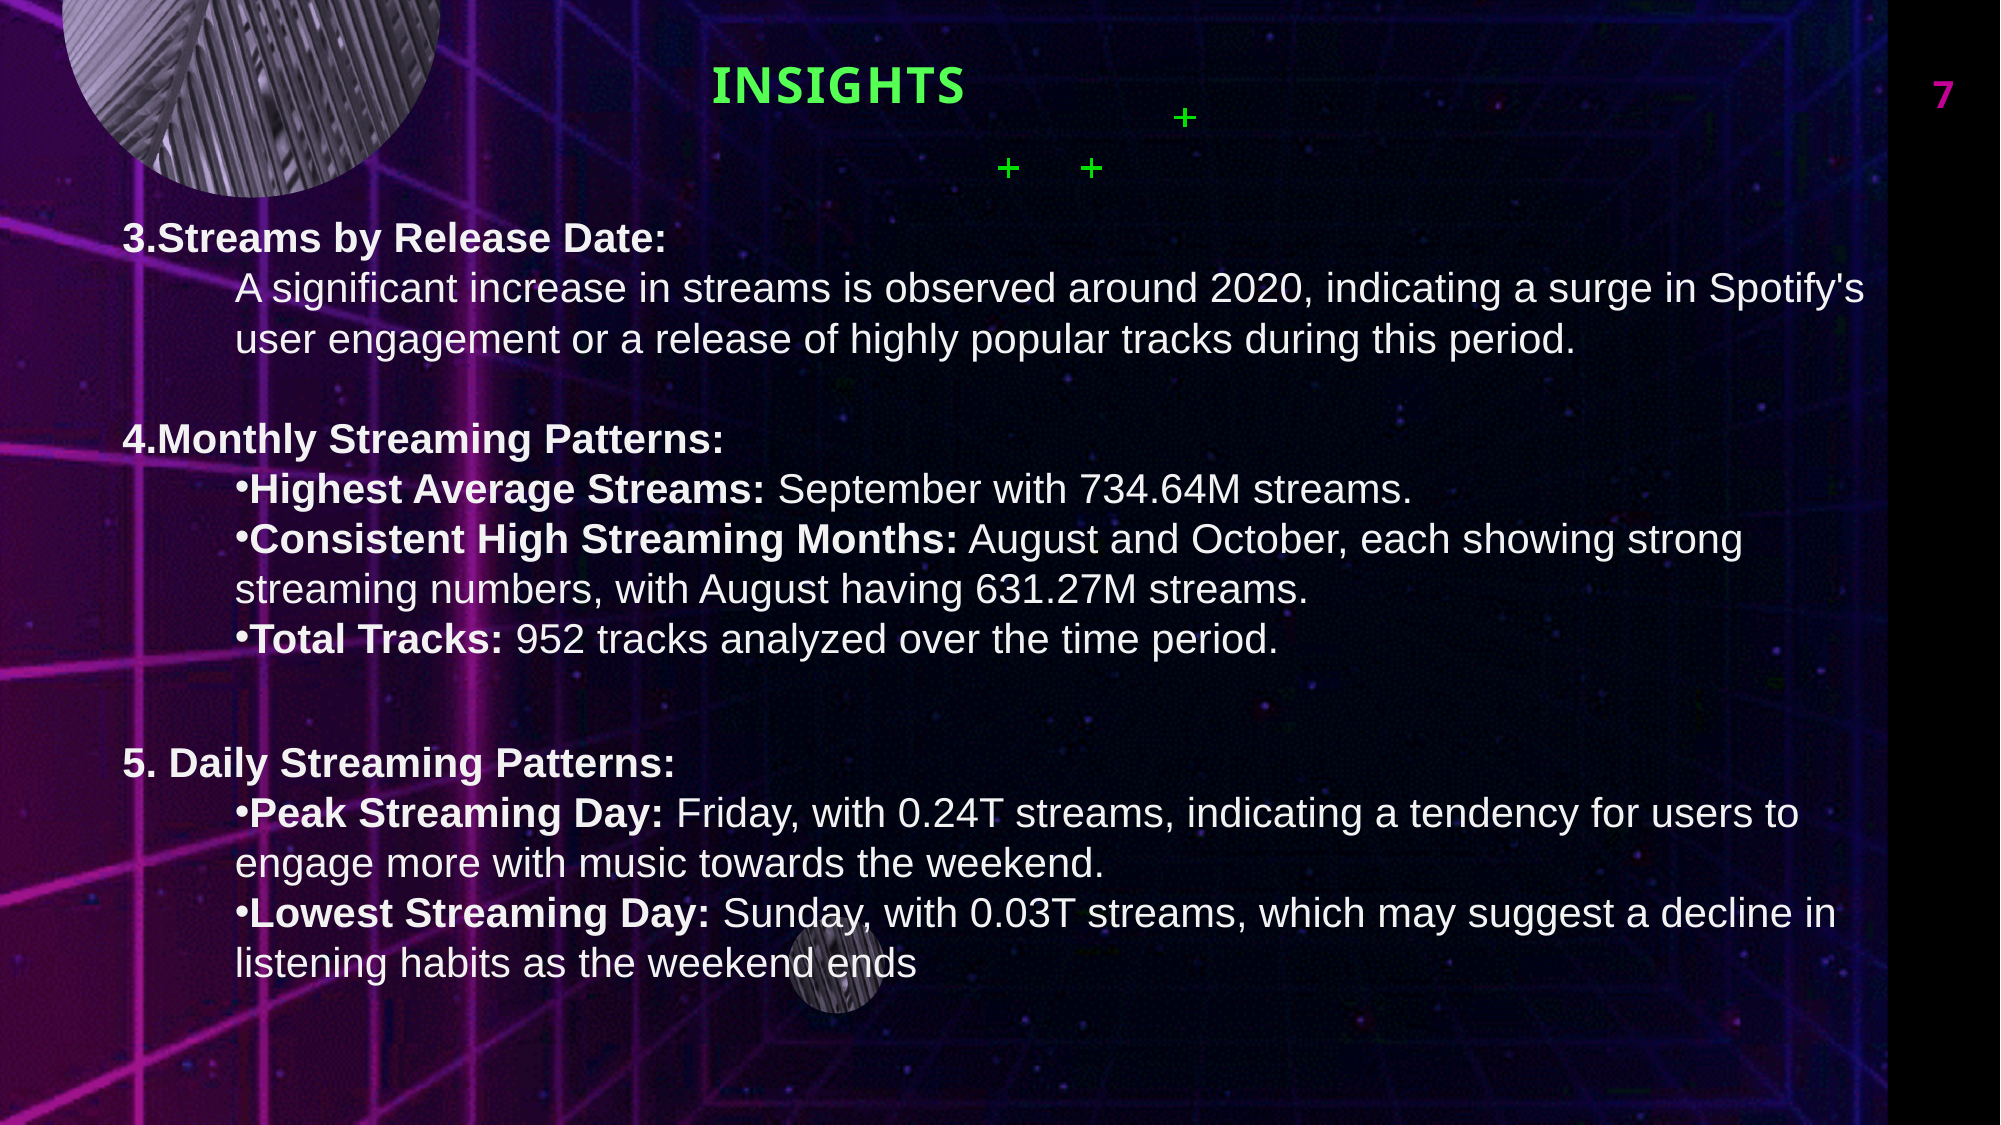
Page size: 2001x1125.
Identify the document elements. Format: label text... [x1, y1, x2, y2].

title insights [712, 22, 1323, 154]
picture [0, 0, 1887, 1125]
list 3.Streams by Release Date: A significant increase in streams is observed around 2020, indicating a surge in Spotify's user engagement or a release of highly popular tracks during this period. 4.Monthly Streaming Patterns: Highest Average Streams: September with 734.64M streams. Consistent High Streaming Months: August and October, each showing strong streaming numbers, with August having 631.27M streams. Total Tracks: 952 tracks analyzed over the time period. 5. Daily Streaming Patterns: Peak Streaming Day: Friday, with 0.24T streams, indicating a tendency for users to engage more with music towards the weekend. Lowest Streaming Day: Sunday, with 0.03T streams, which may suggest a decline in listening habits as the weekend ends [107, 203, 1914, 1044]
slide_number 7 [1887, 50, 2000, 143]
